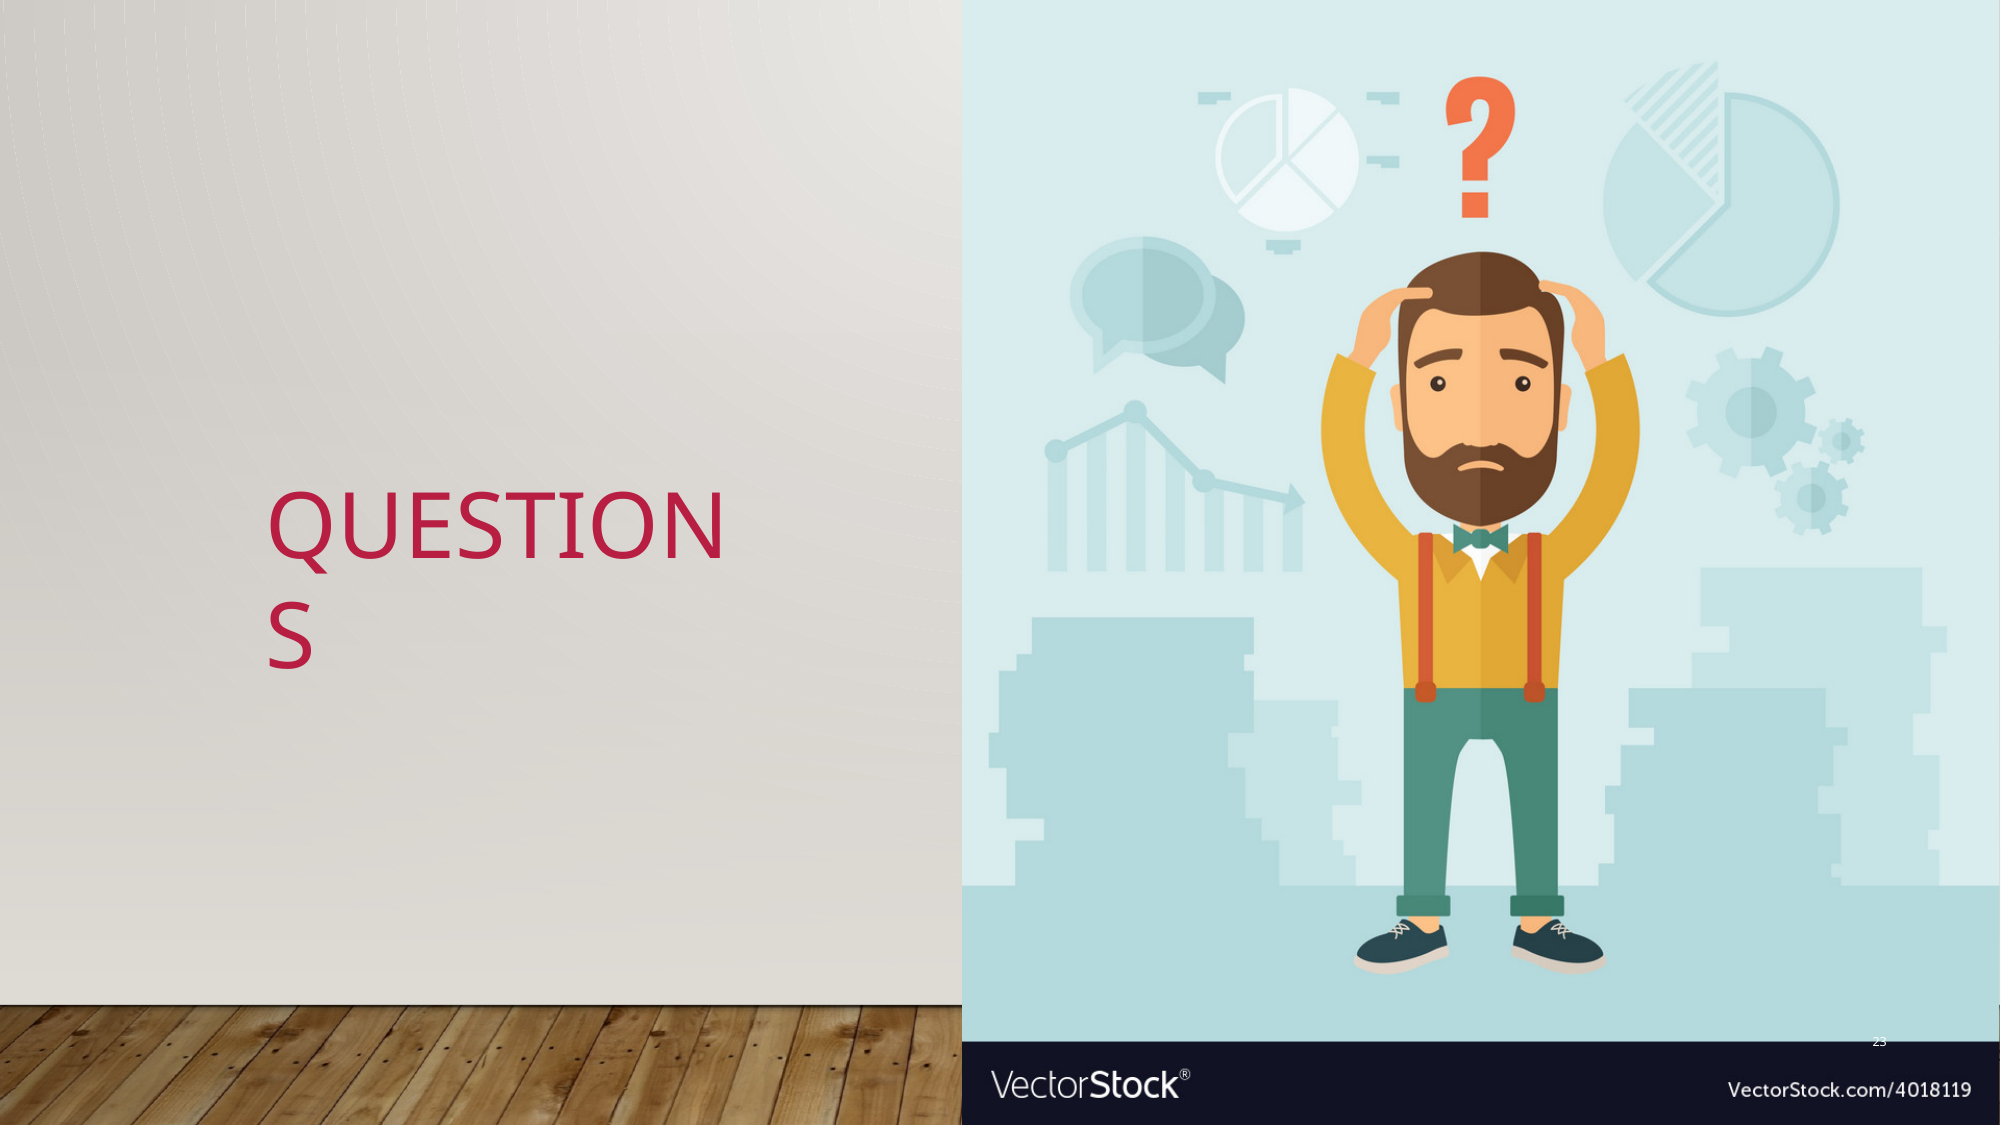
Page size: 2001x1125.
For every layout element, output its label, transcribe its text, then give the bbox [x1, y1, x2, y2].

picture [0, 0, 2000, 1125]
title Questions [265, 467, 755, 638]
